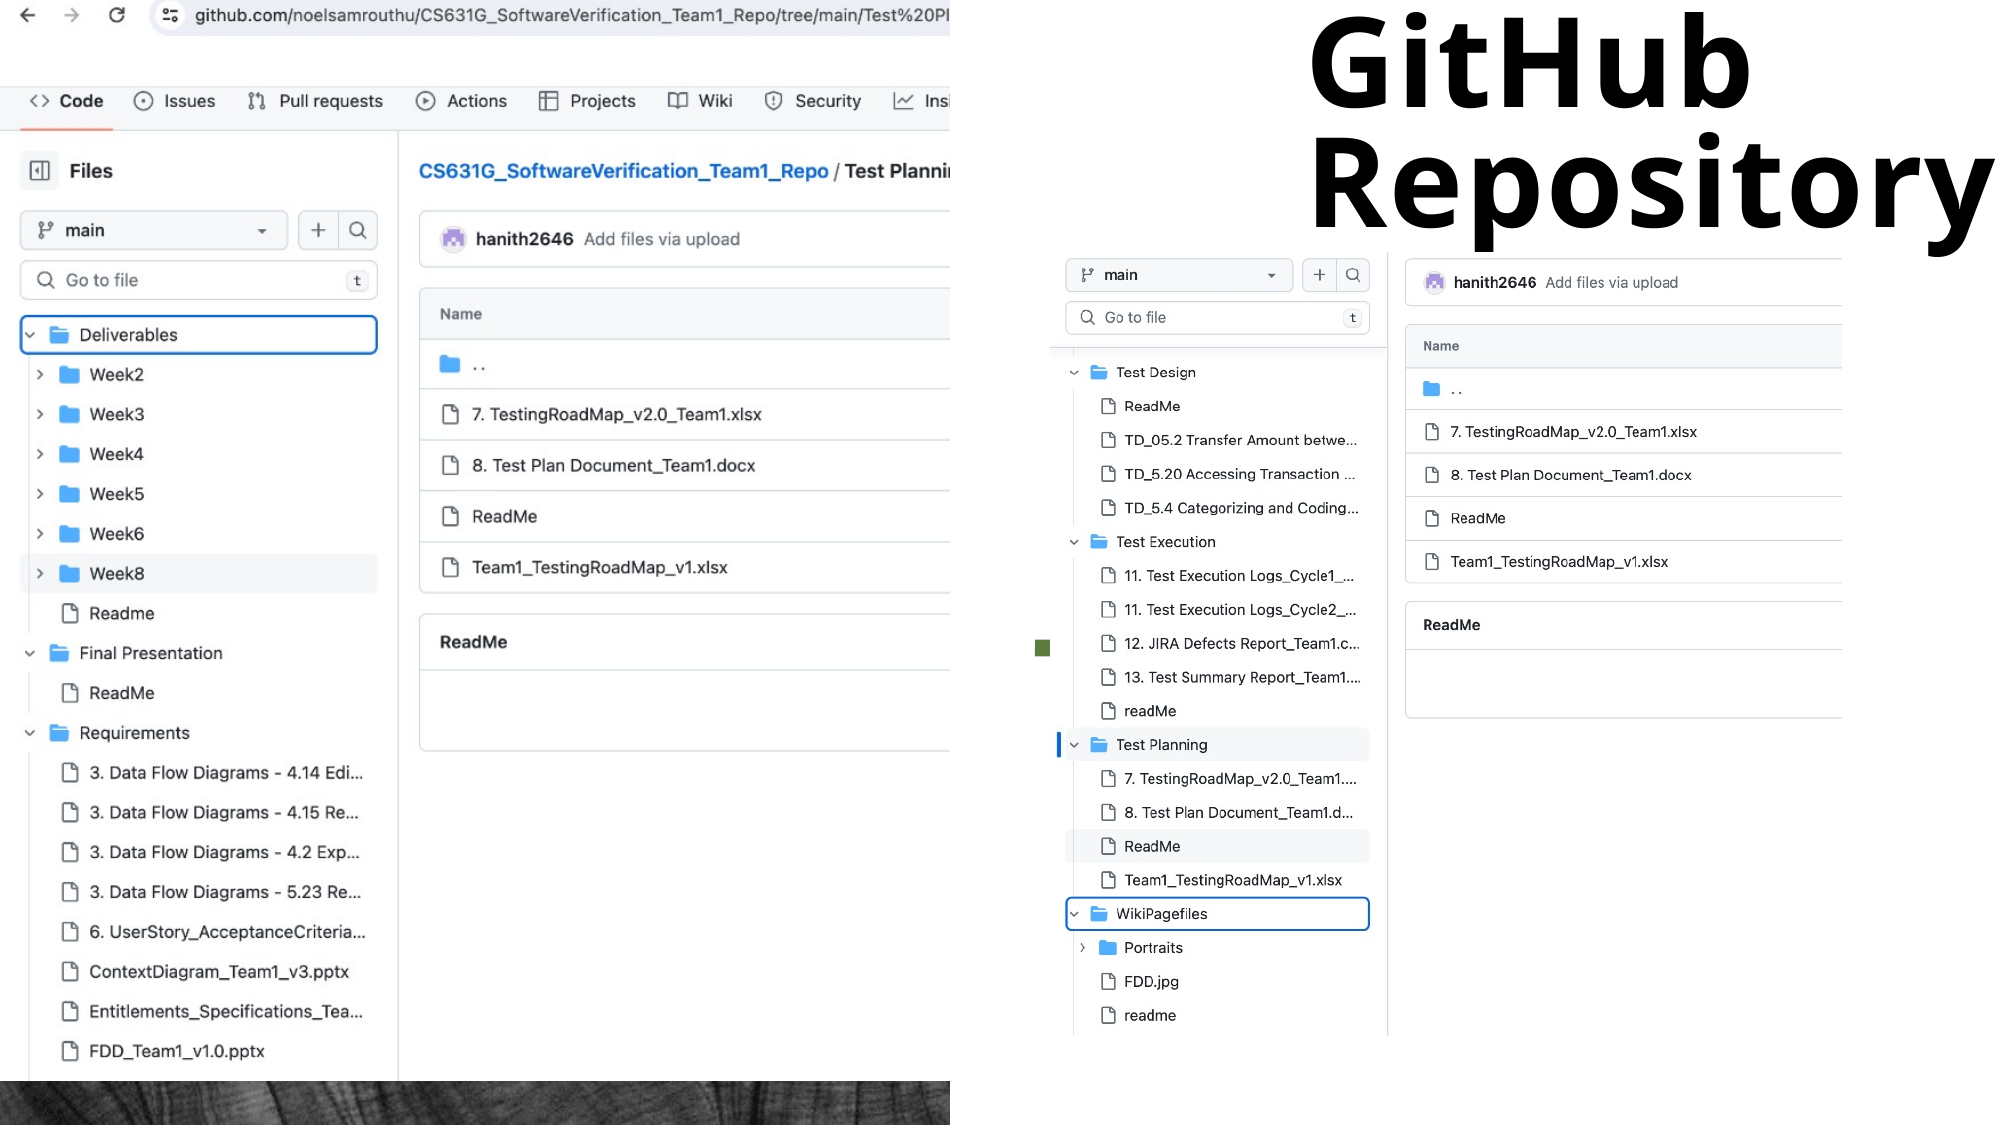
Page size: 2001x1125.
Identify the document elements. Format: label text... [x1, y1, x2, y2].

title GitHub Repository [1304, 0, 2000, 253]
picture [1049, 252, 1842, 1037]
picture [0, 0, 950, 1125]
